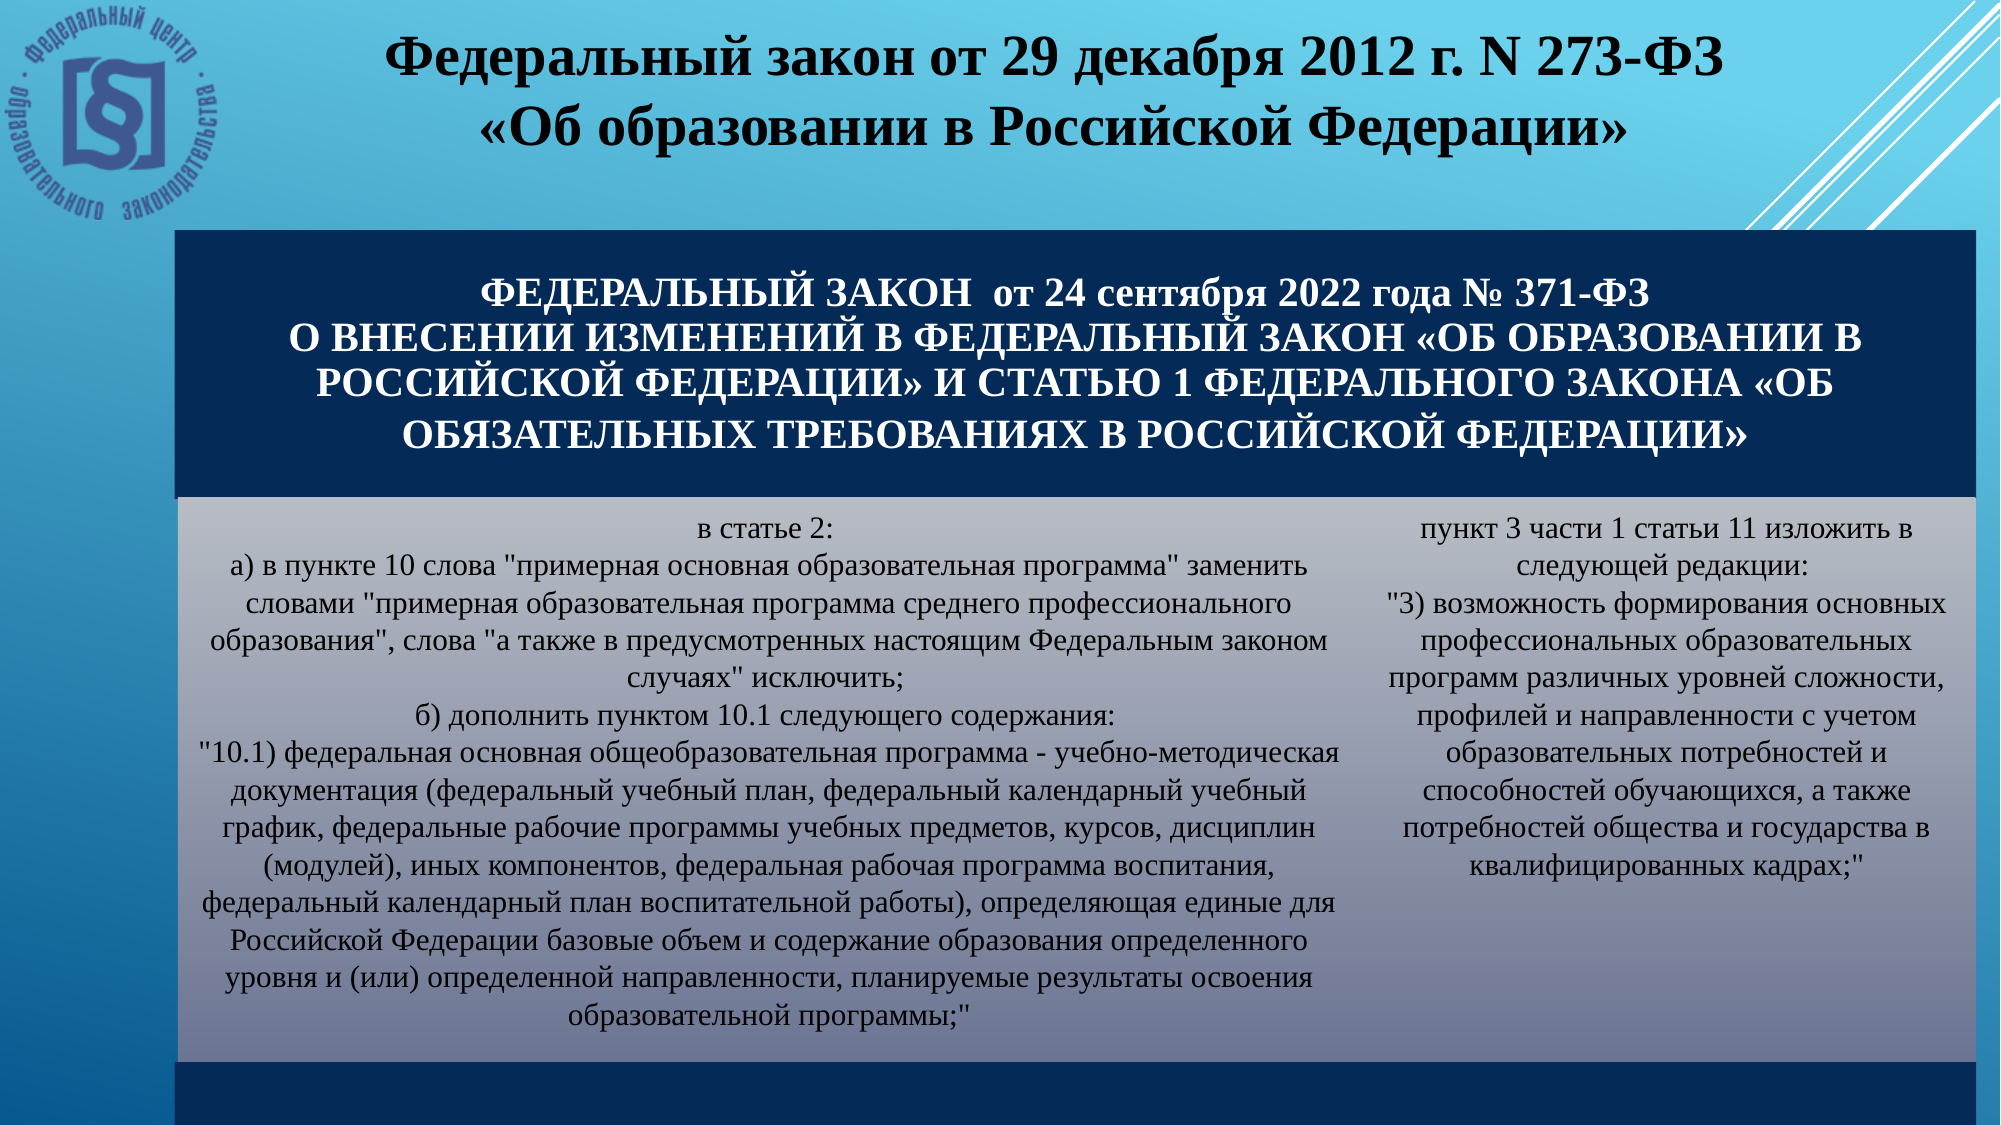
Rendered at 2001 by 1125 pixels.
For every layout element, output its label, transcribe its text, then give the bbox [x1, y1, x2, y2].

picture [0, 0, 221, 228]
subtitle Федеральный закон от 29 декабря 2012 г. N 273-ФЗ «Об образовании в Российской Федерации» [302, 10, 1806, 184]
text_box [174, 228, 1977, 1125]
